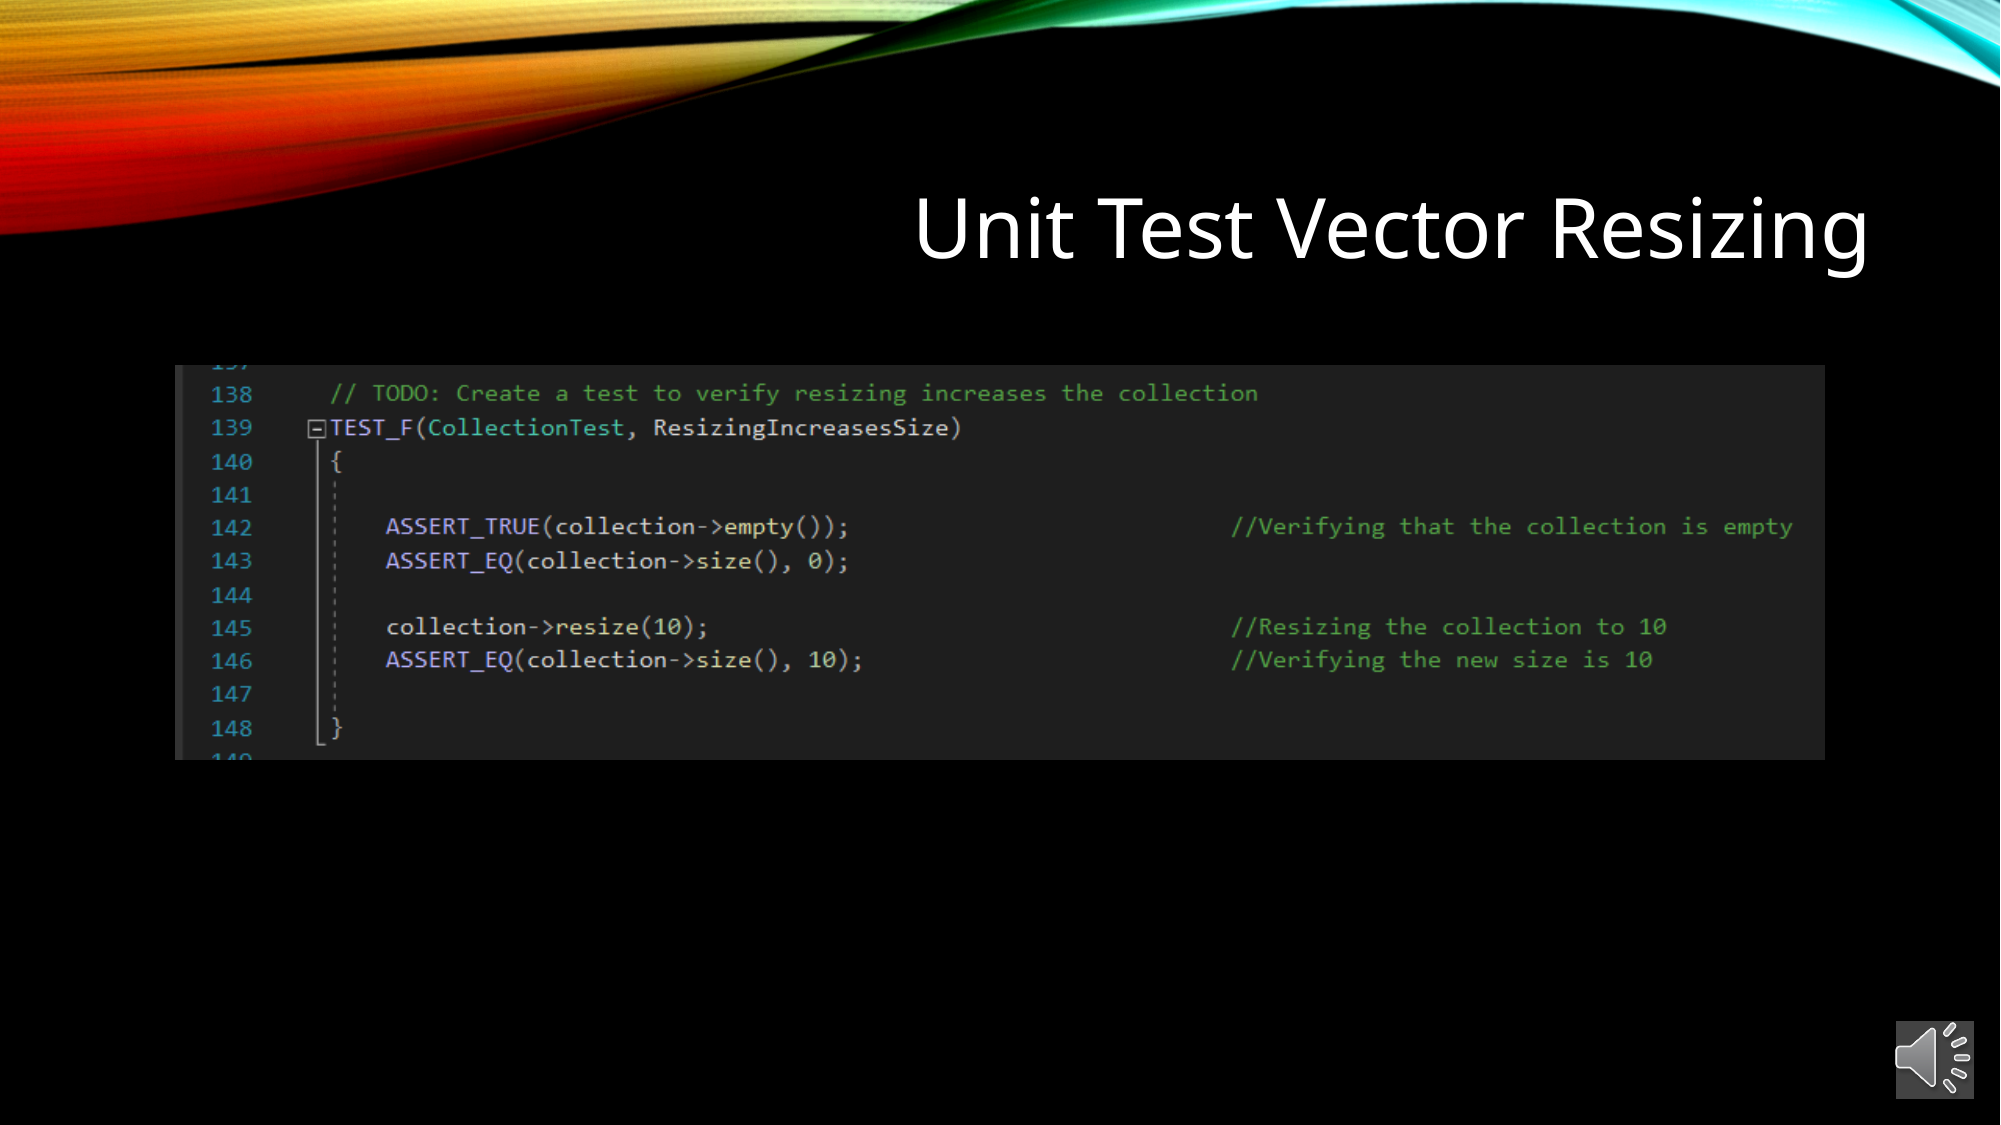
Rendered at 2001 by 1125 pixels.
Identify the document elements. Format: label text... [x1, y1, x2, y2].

picture [175, 365, 1825, 760]
picture [1894, 1019, 1976, 1101]
picture [0, 0, 2000, 237]
title Unit Test Vector Resizing [474, 125, 1888, 338]
